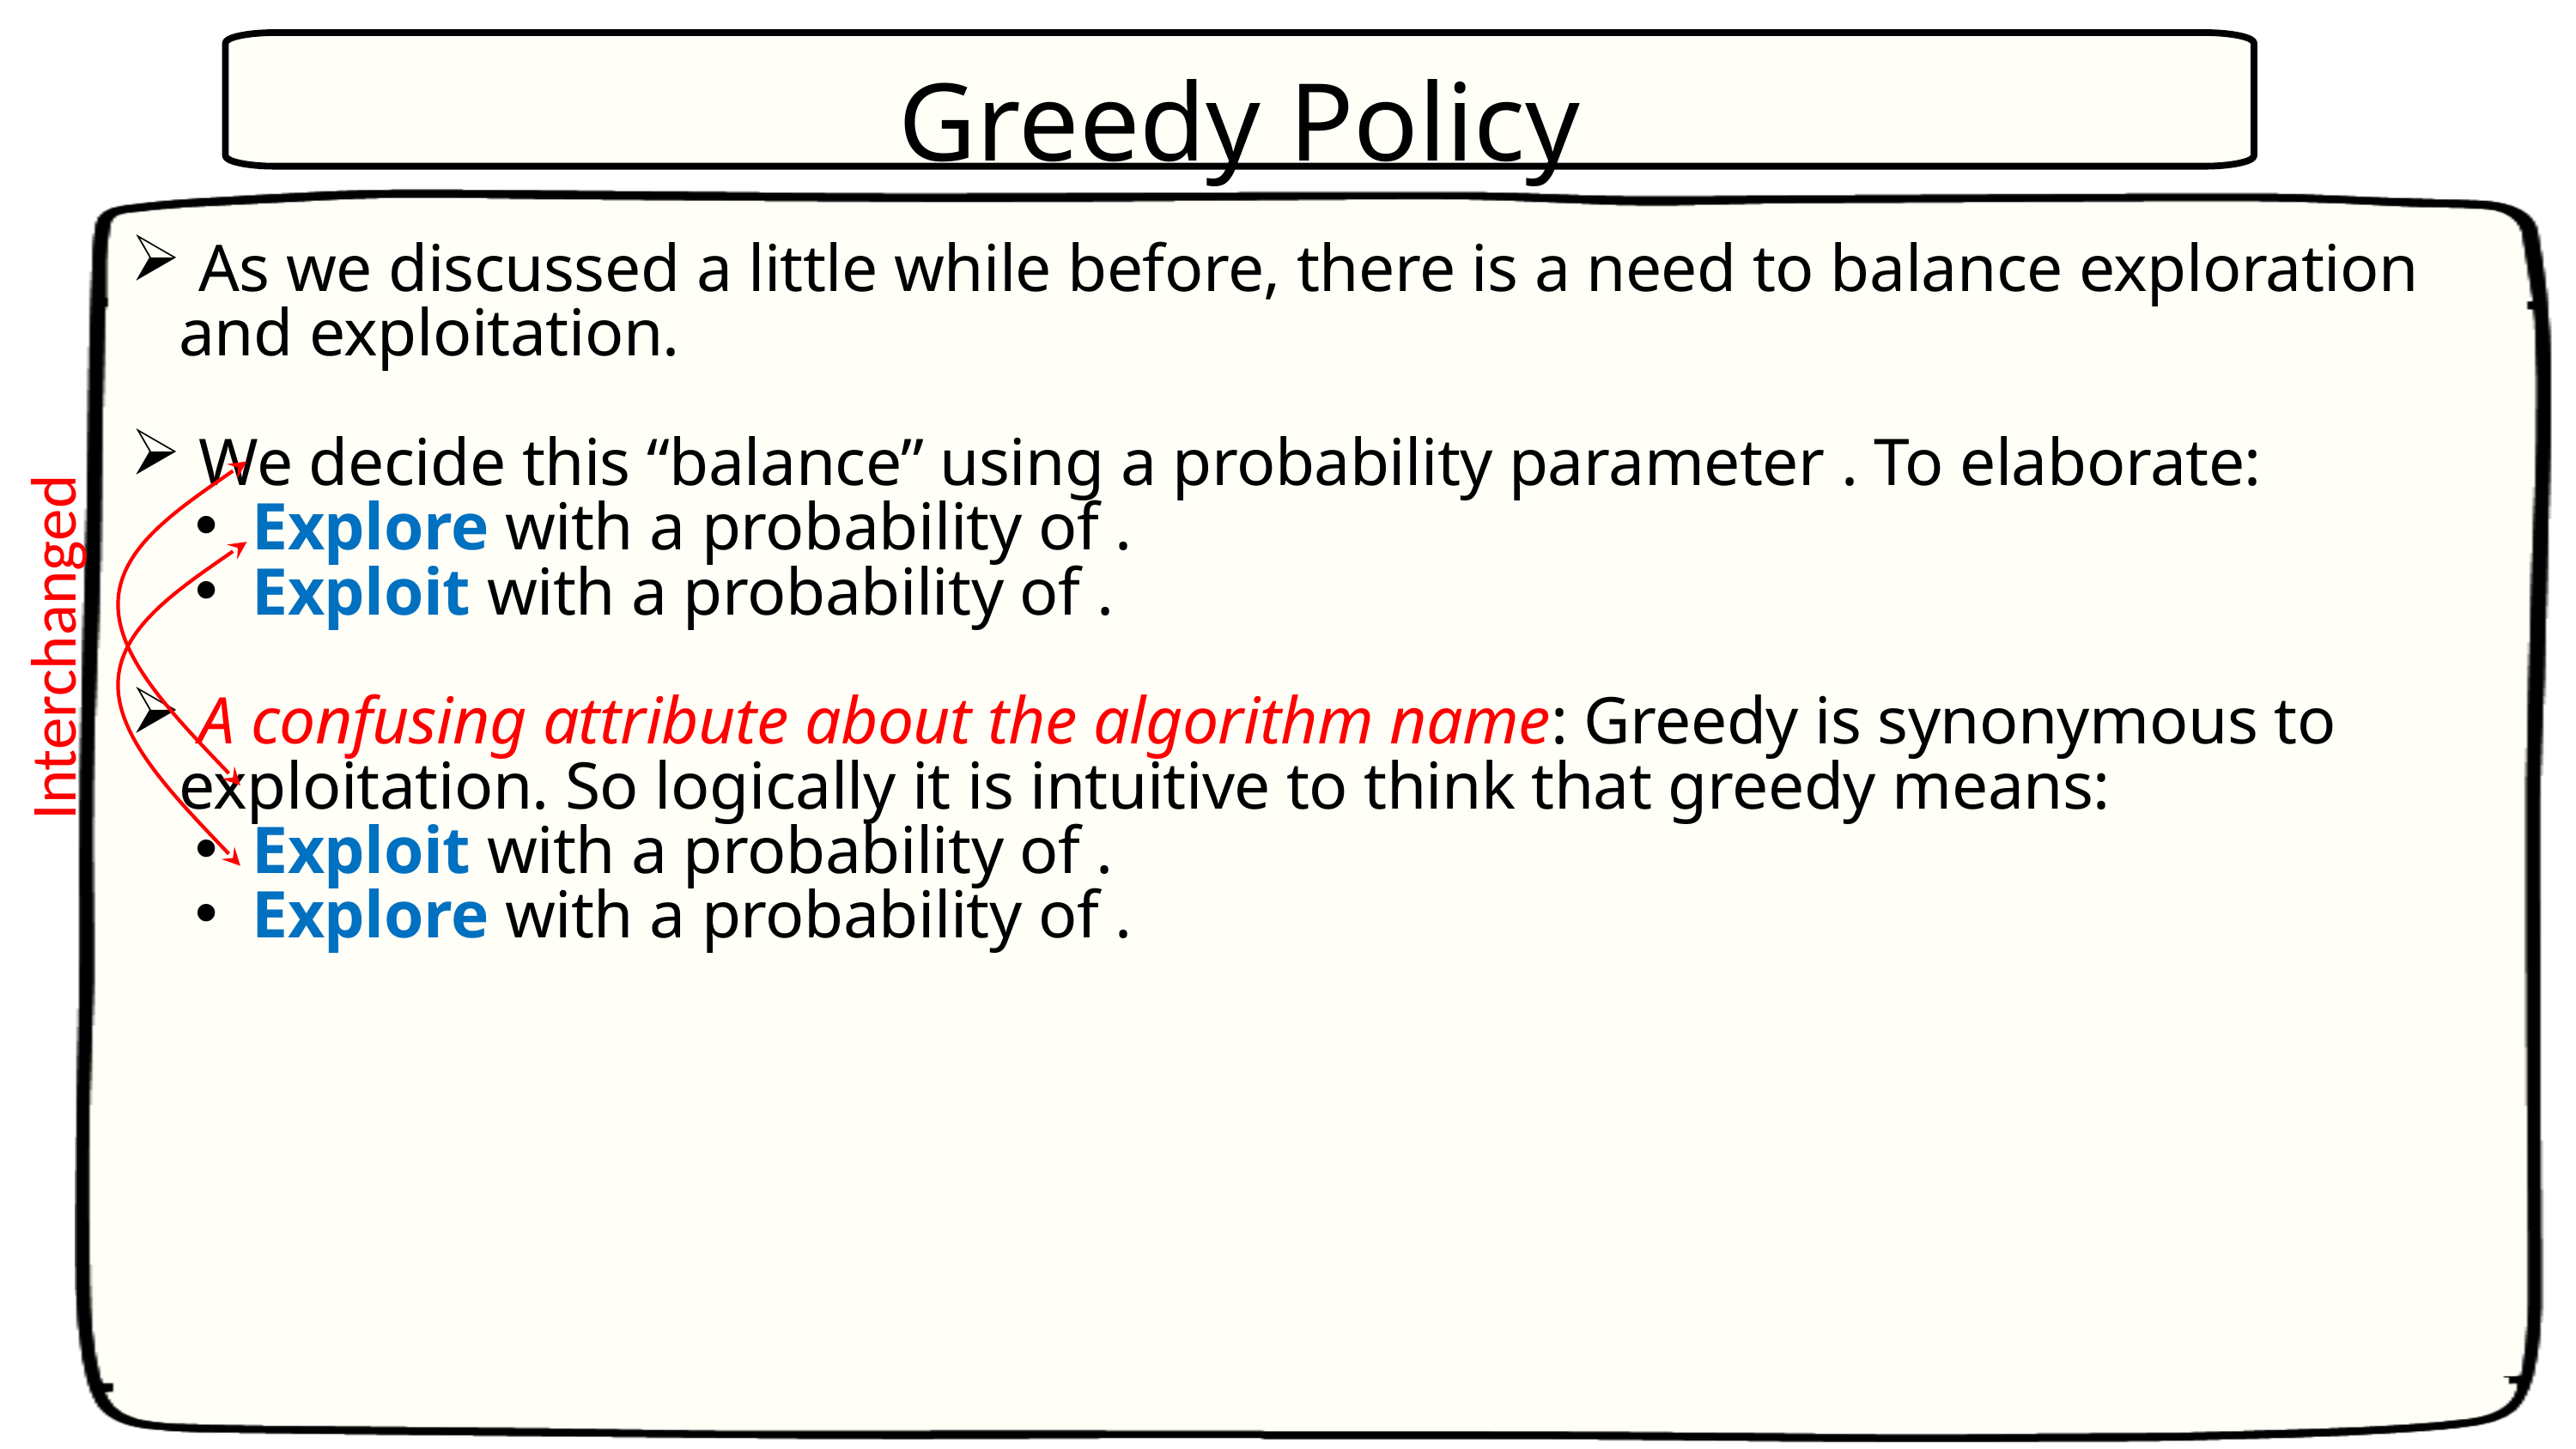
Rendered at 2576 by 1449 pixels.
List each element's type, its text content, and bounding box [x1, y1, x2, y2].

picture [75, 189, 2555, 1449]
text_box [225, 32, 2255, 167]
text_box Interchanged [5, 462, 70, 834]
